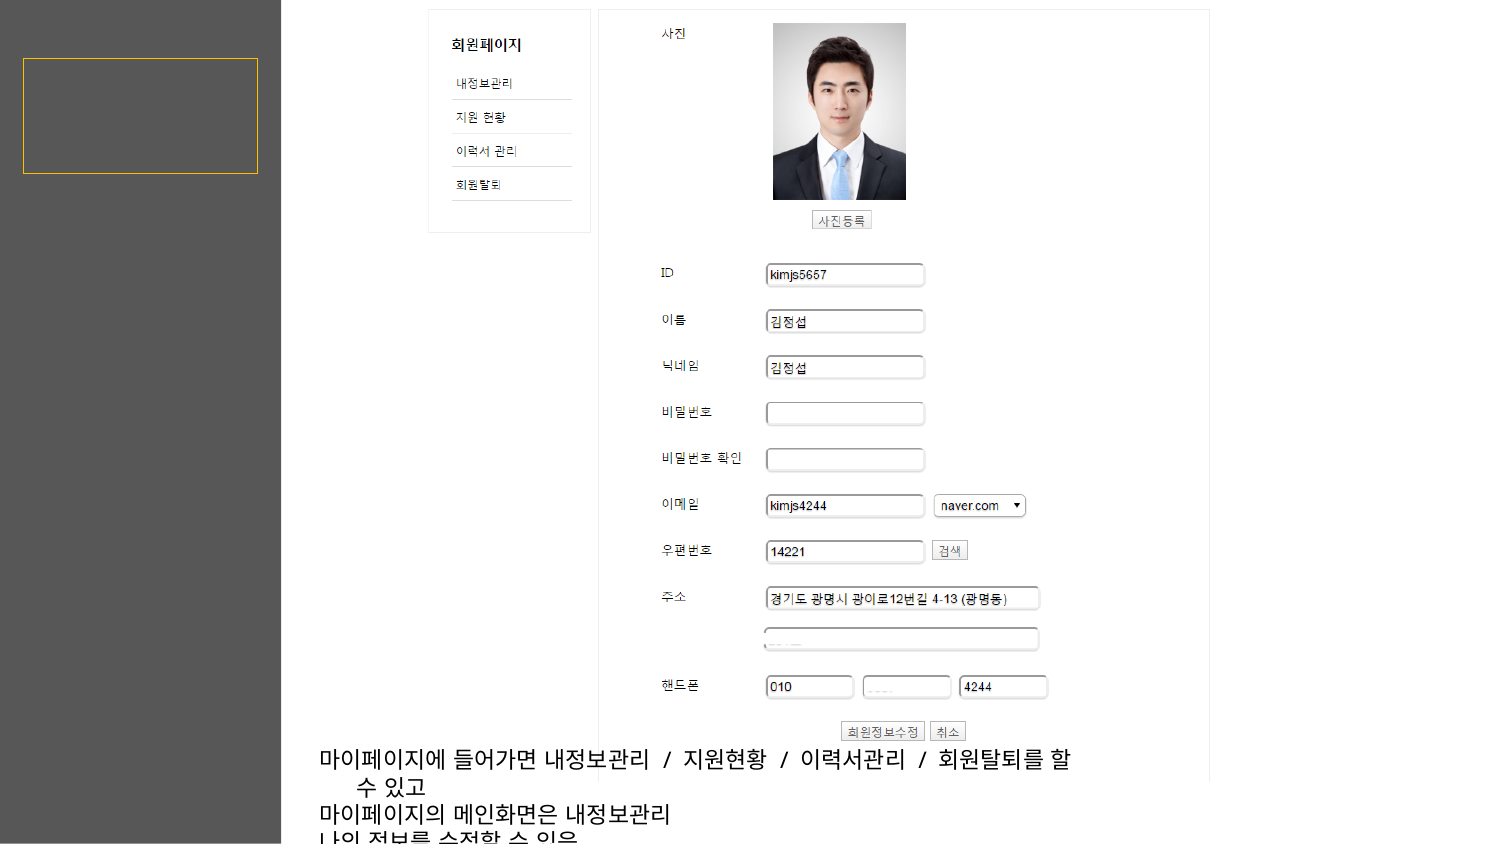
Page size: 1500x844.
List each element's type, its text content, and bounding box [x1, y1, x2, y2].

text_box 5-2 스토리보드 [23, 58, 258, 140]
text_box [0, 0, 283, 844]
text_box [421, 0, 1211, 782]
text_box 마이페이지에 들어가면 내정보관리 / 지원현황 / 이력서관리 / 회원탈퇴를 할 수 있고 마이페이지의 메인화면은 내정보관리 나의 정보를 수정할 수 있음 [304, 738, 1102, 844]
text_box 마이페이지 [23, 140, 258, 191]
